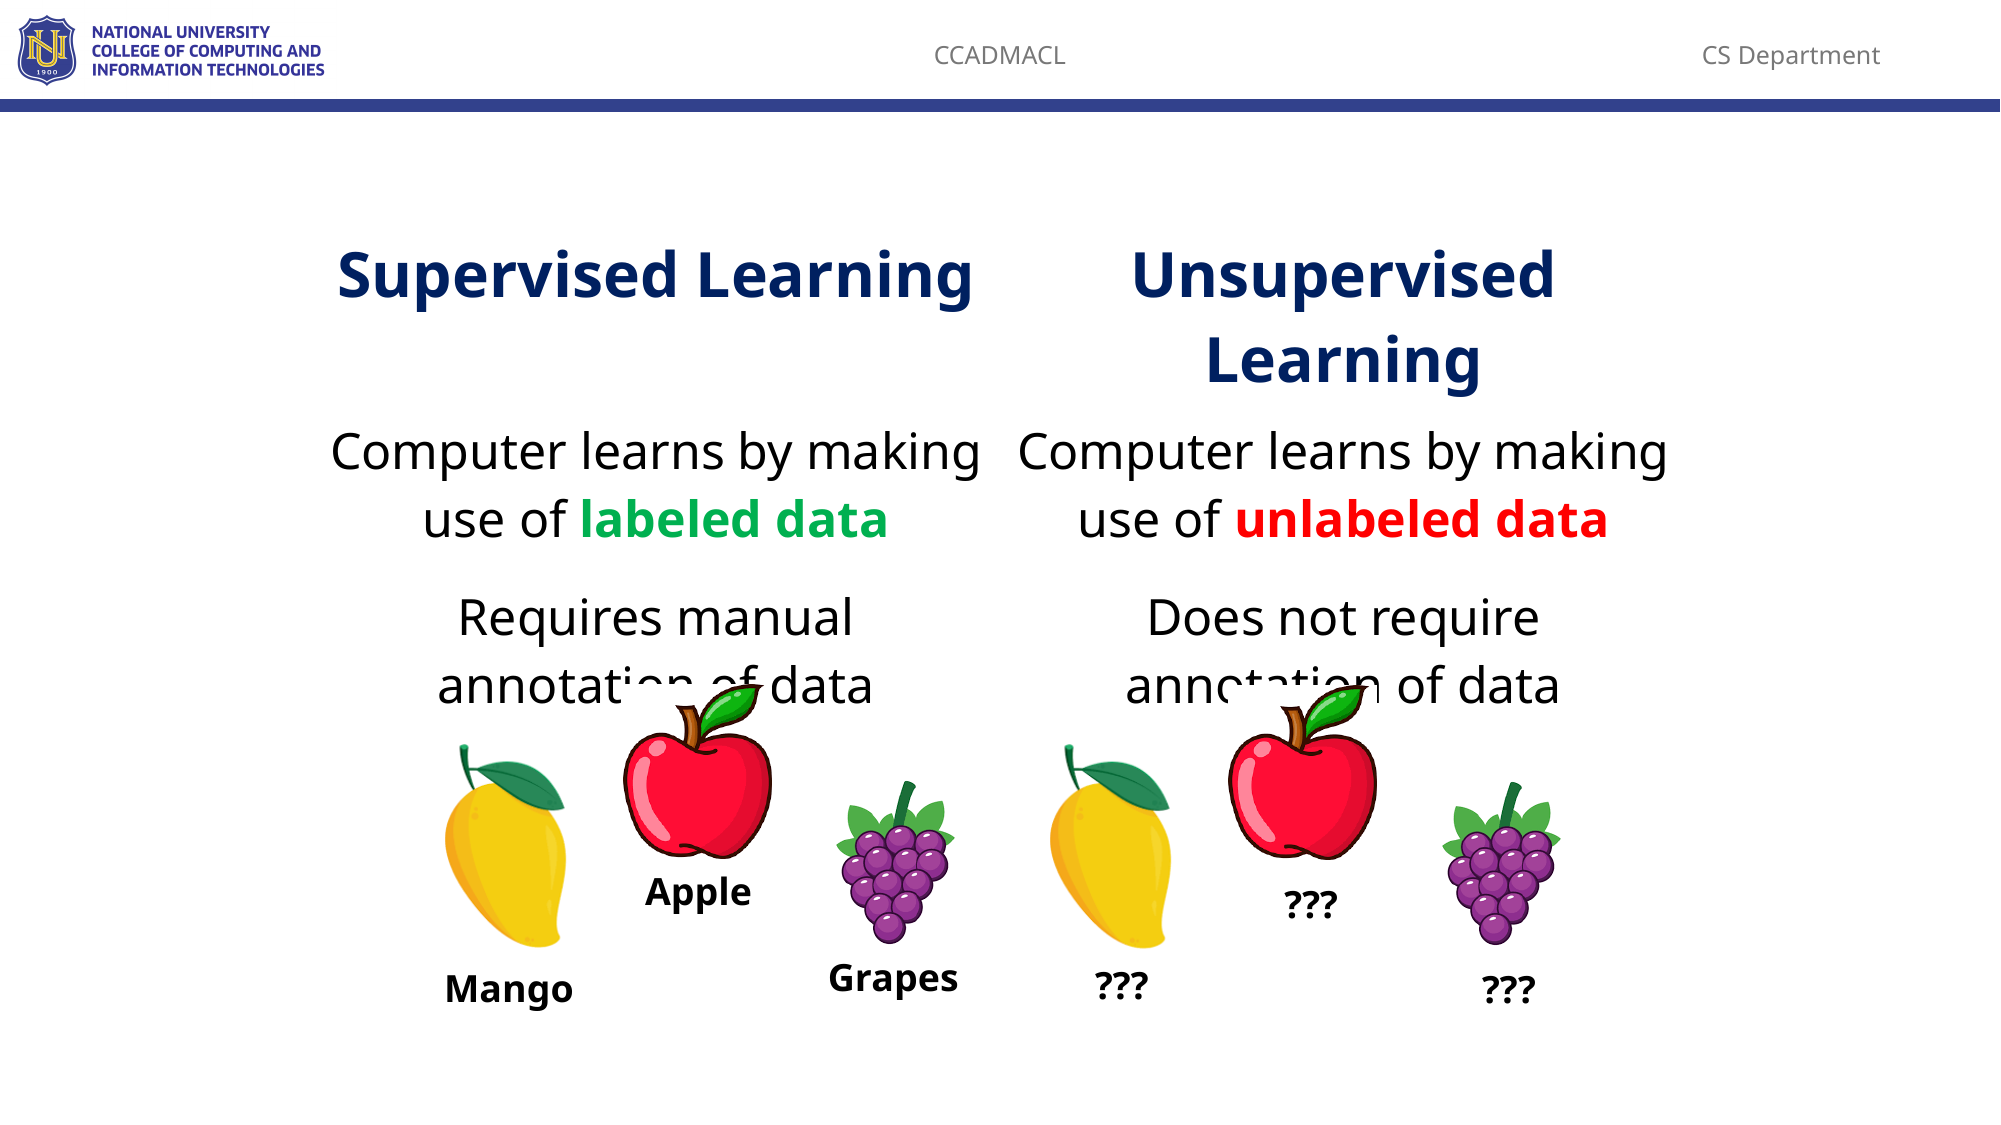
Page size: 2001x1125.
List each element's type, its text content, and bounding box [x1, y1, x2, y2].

table_header Unsupervised Learning [1000, 223, 1687, 408]
table_cell Computer learns by making use of unlabeled data [1000, 408, 1687, 575]
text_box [999, 684, 1611, 1020]
picture [0, 0, 337, 99]
table_header Supervised Learning [313, 223, 1000, 408]
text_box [394, 683, 1006, 1019]
table_cell Does not require annotation of data [1000, 575, 1687, 726]
table_cell Requires manual annotation of data [313, 575, 1000, 726]
table_cell Computer learns by making use of labeled data [313, 408, 1000, 575]
